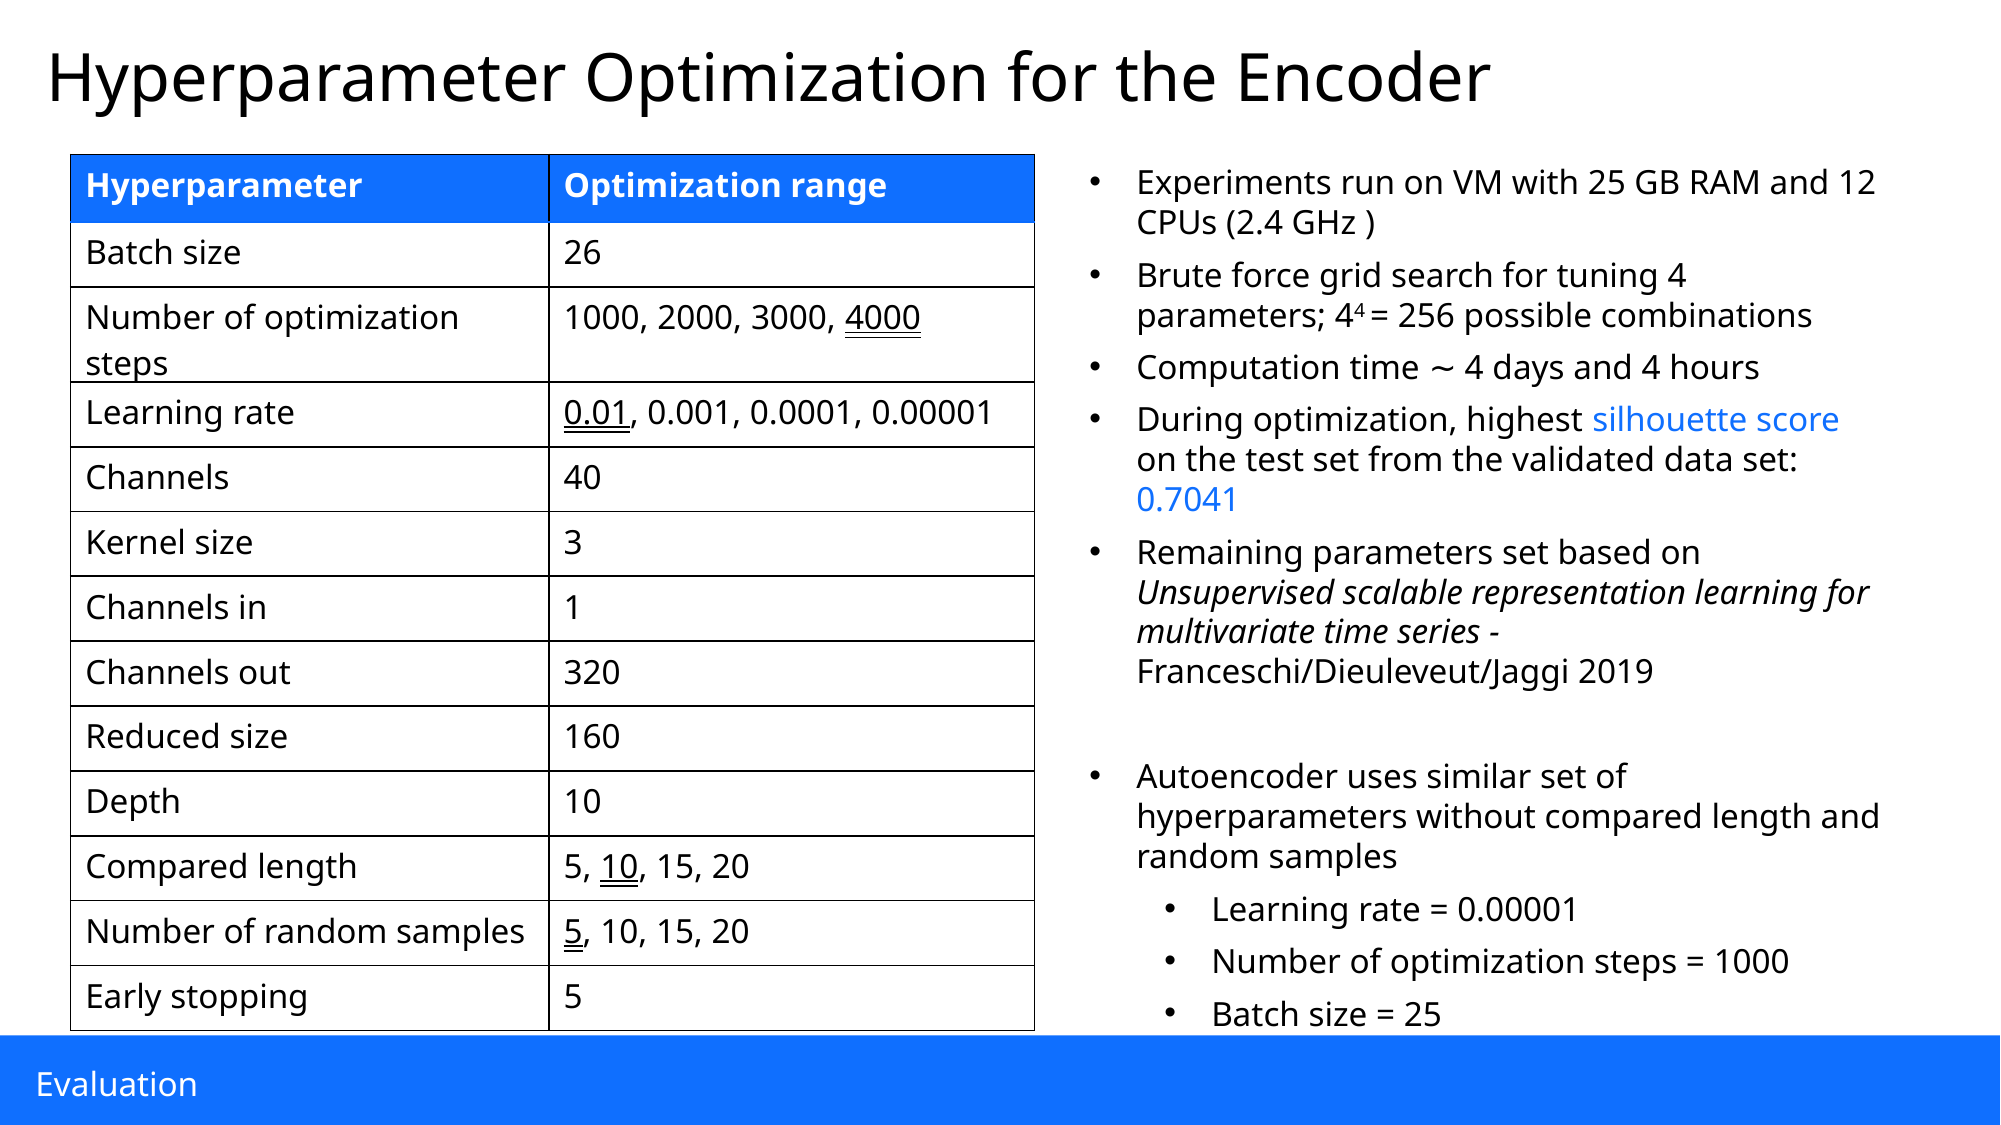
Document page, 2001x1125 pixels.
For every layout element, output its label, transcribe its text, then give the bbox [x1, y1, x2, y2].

table_cell 160 [550, 707, 1034, 770]
table_cell 5 [550, 966, 1034, 1030]
table_cell 3 [550, 512, 1034, 575]
table_cell 0.01, 0.001, 0.0001, 0.00001 [550, 383, 1034, 446]
table_cell Learning rate [71, 383, 548, 446]
table_cell Batch size [71, 223, 548, 286]
text_box [0, 1035, 2000, 1125]
title Hyperparameter Optimization for the Encoder [46, 43, 1532, 134]
table_cell 1 [550, 577, 1034, 640]
table_cell Reduced size [71, 707, 548, 770]
table_cell Channels out [71, 642, 548, 705]
table_cell Compared length [71, 837, 548, 900]
text_box Experiments run on VM with 25 GB RAM and 12 CPUs (2.4 GHz ) Brute force grid search for tuning 4 parameters; 44 = 256 possible combinations Computation time ∼ 4 days and 4 hours During optimization, highest silhouette score on the test set from the validated data set: 0.7041 Remaining parameters set based on Unsupervised scalable representation learning for multivariate time series - Franceschi/Dieuleveut/Jaggi 2019 Autoencoder uses similar set of hyperparameters without compared length and random samples Learning rate = 0.00001 Number of optimization steps = 1000 Batch size = 25 [1074, 154, 1901, 1040]
table_cell Number of random samples [71, 901, 548, 965]
table_cell 320 [550, 642, 1034, 705]
table_cell 26 [550, 223, 1034, 286]
table_cell Channels [71, 448, 548, 511]
table_header Hyperparameter [71, 155, 548, 221]
table_cell Early stopping [71, 966, 548, 1030]
table_cell 5, 10, 15, 20 [550, 837, 1034, 900]
table_header Optimization range [550, 155, 1034, 221]
table_cell Number of optimization steps [71, 288, 548, 381]
table_cell Depth [71, 772, 548, 835]
table_cell Kernel size [71, 512, 548, 575]
table_cell 1000, 2000, 3000, 4000 [550, 288, 1034, 381]
table_cell 5, 10, 15, 20 [550, 901, 1034, 965]
table_cell 40 [550, 448, 1034, 511]
table_cell 10 [550, 772, 1034, 835]
text_box Evaluation [20, 1055, 495, 1111]
table_cell Channels in [71, 577, 548, 640]
